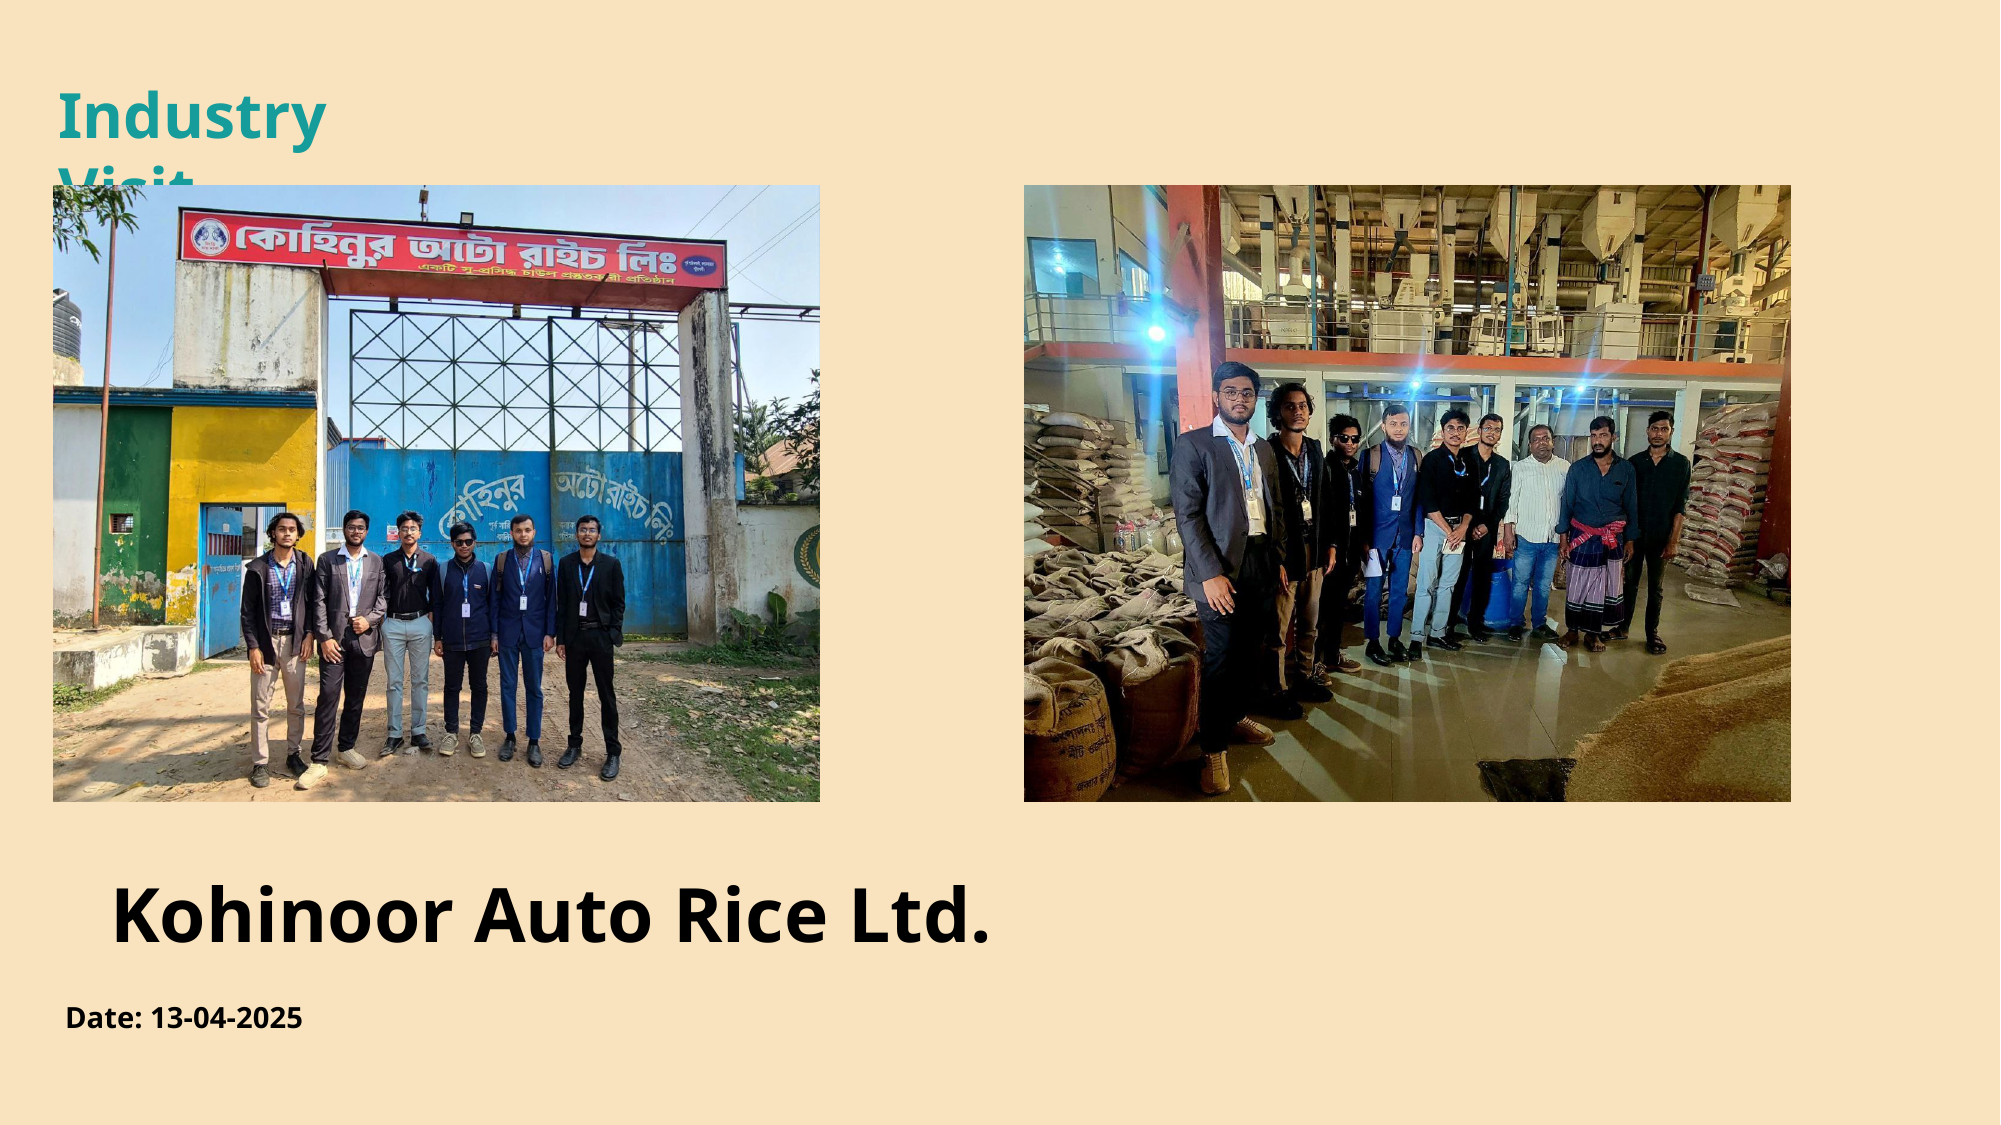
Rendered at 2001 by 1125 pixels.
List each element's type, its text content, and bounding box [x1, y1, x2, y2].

text_box Industry Visit [43, 68, 494, 234]
picture [53, 185, 820, 802]
text_box Date: 13-04-2025 [50, 992, 319, 1042]
text_box Kohinoor Auto Rice Ltd. [95, 859, 1008, 965]
picture [1024, 185, 1791, 802]
